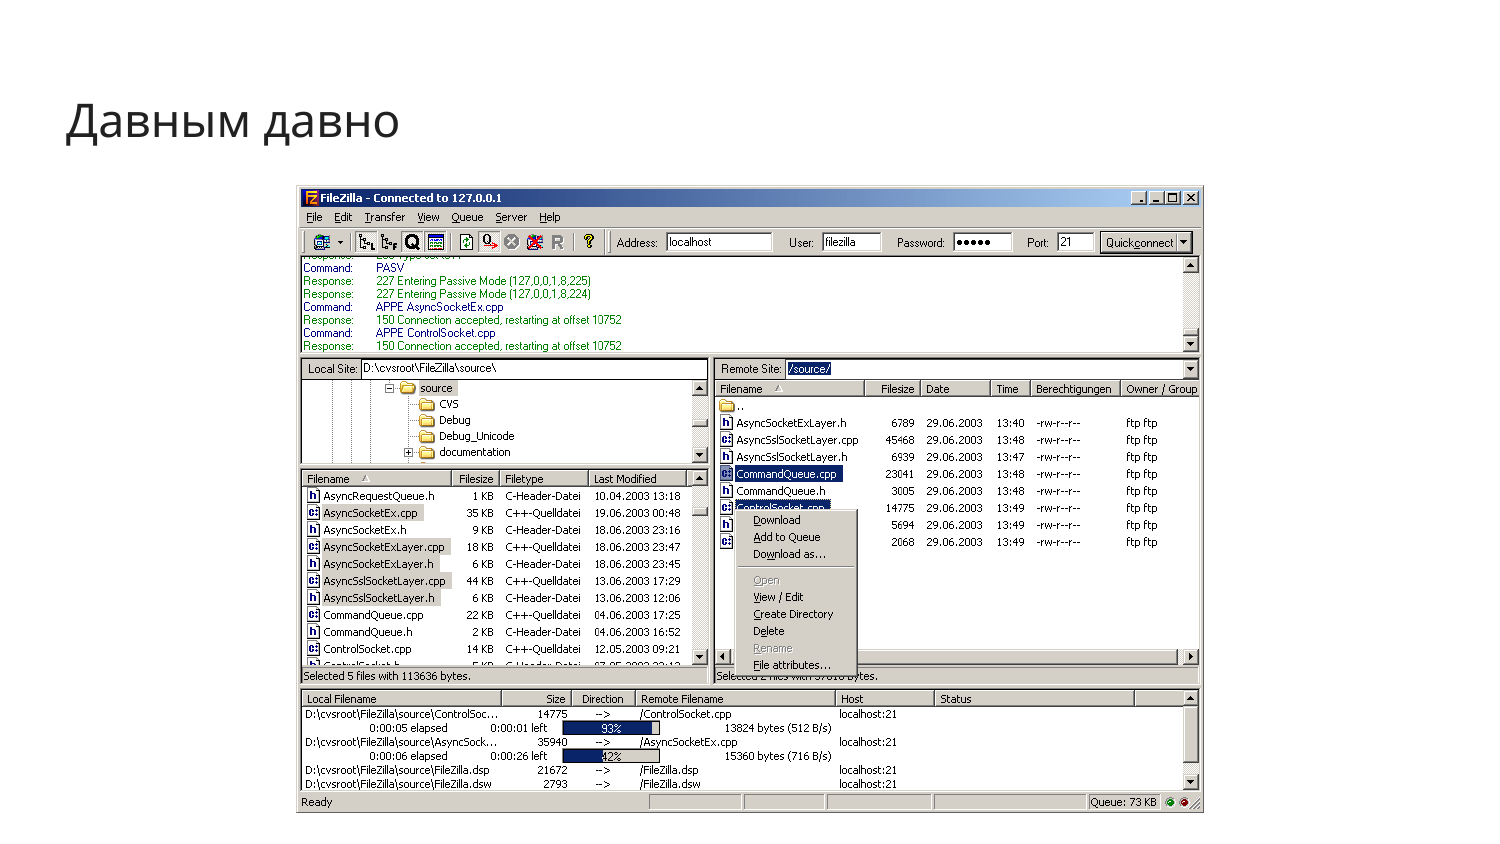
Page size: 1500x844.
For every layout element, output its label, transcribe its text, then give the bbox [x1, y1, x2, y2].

title Давным давно [51, 72, 1449, 167]
picture [295, 185, 1205, 813]
